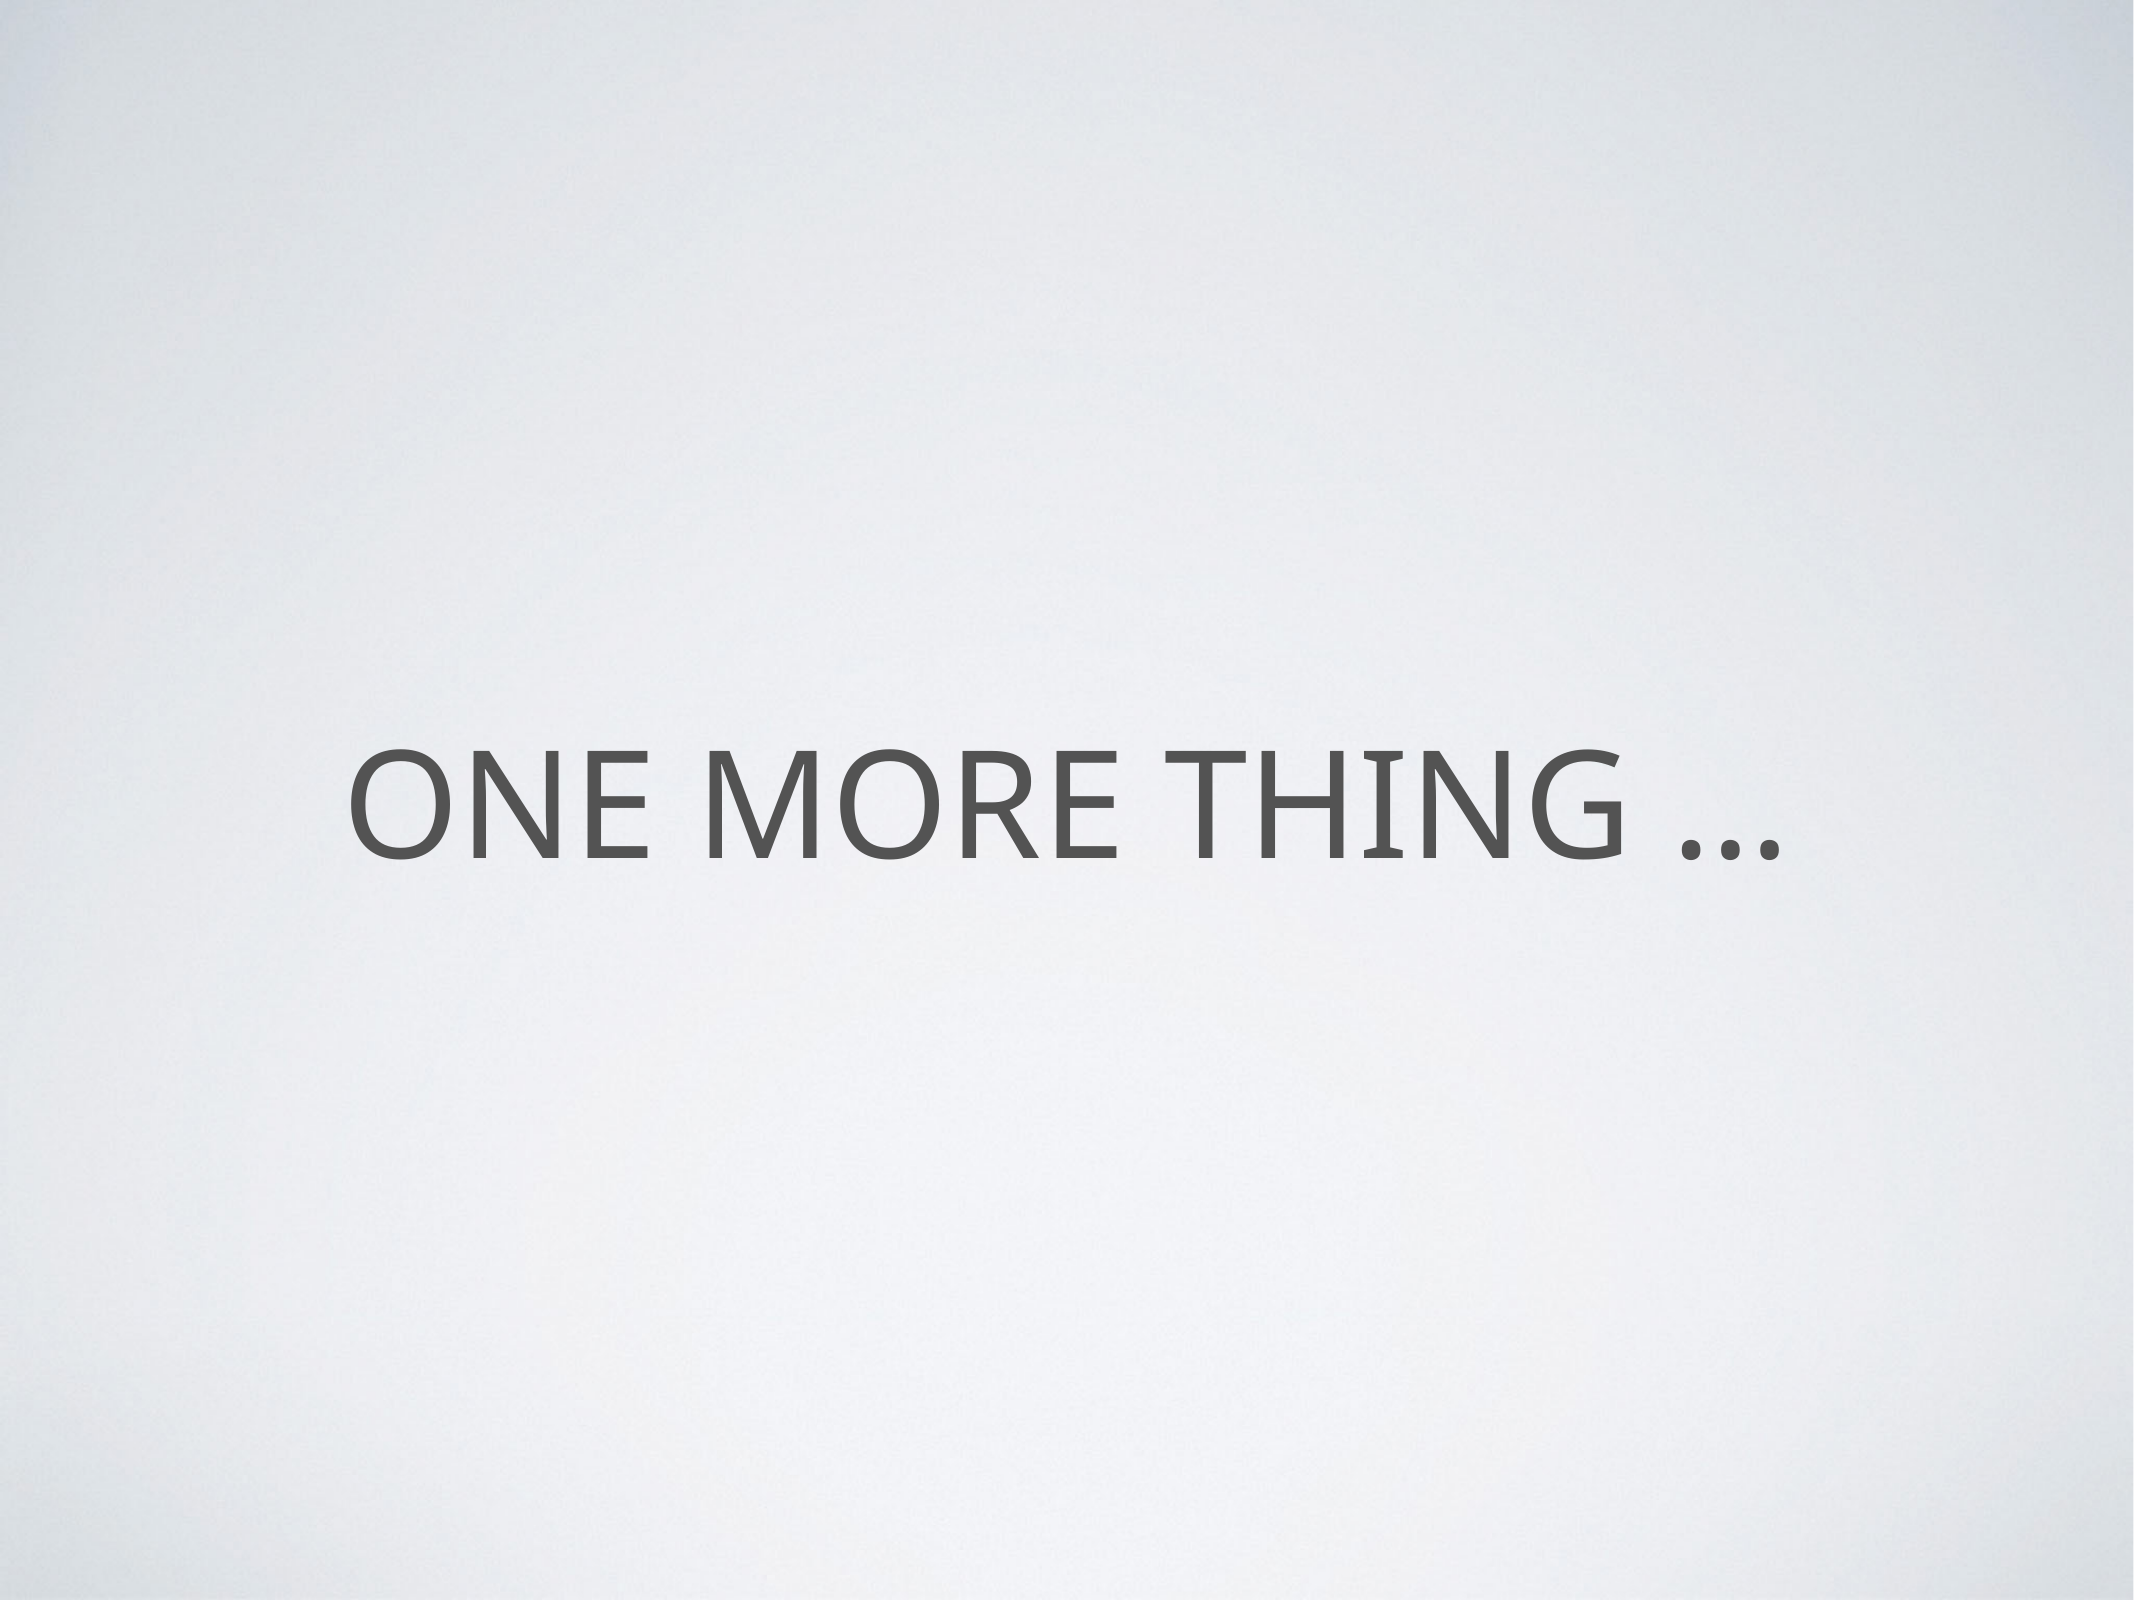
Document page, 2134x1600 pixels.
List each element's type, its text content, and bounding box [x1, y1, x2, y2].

picture [0, 0, 2134, 1600]
title One more Thing … [57, 532, 2076, 1066]
